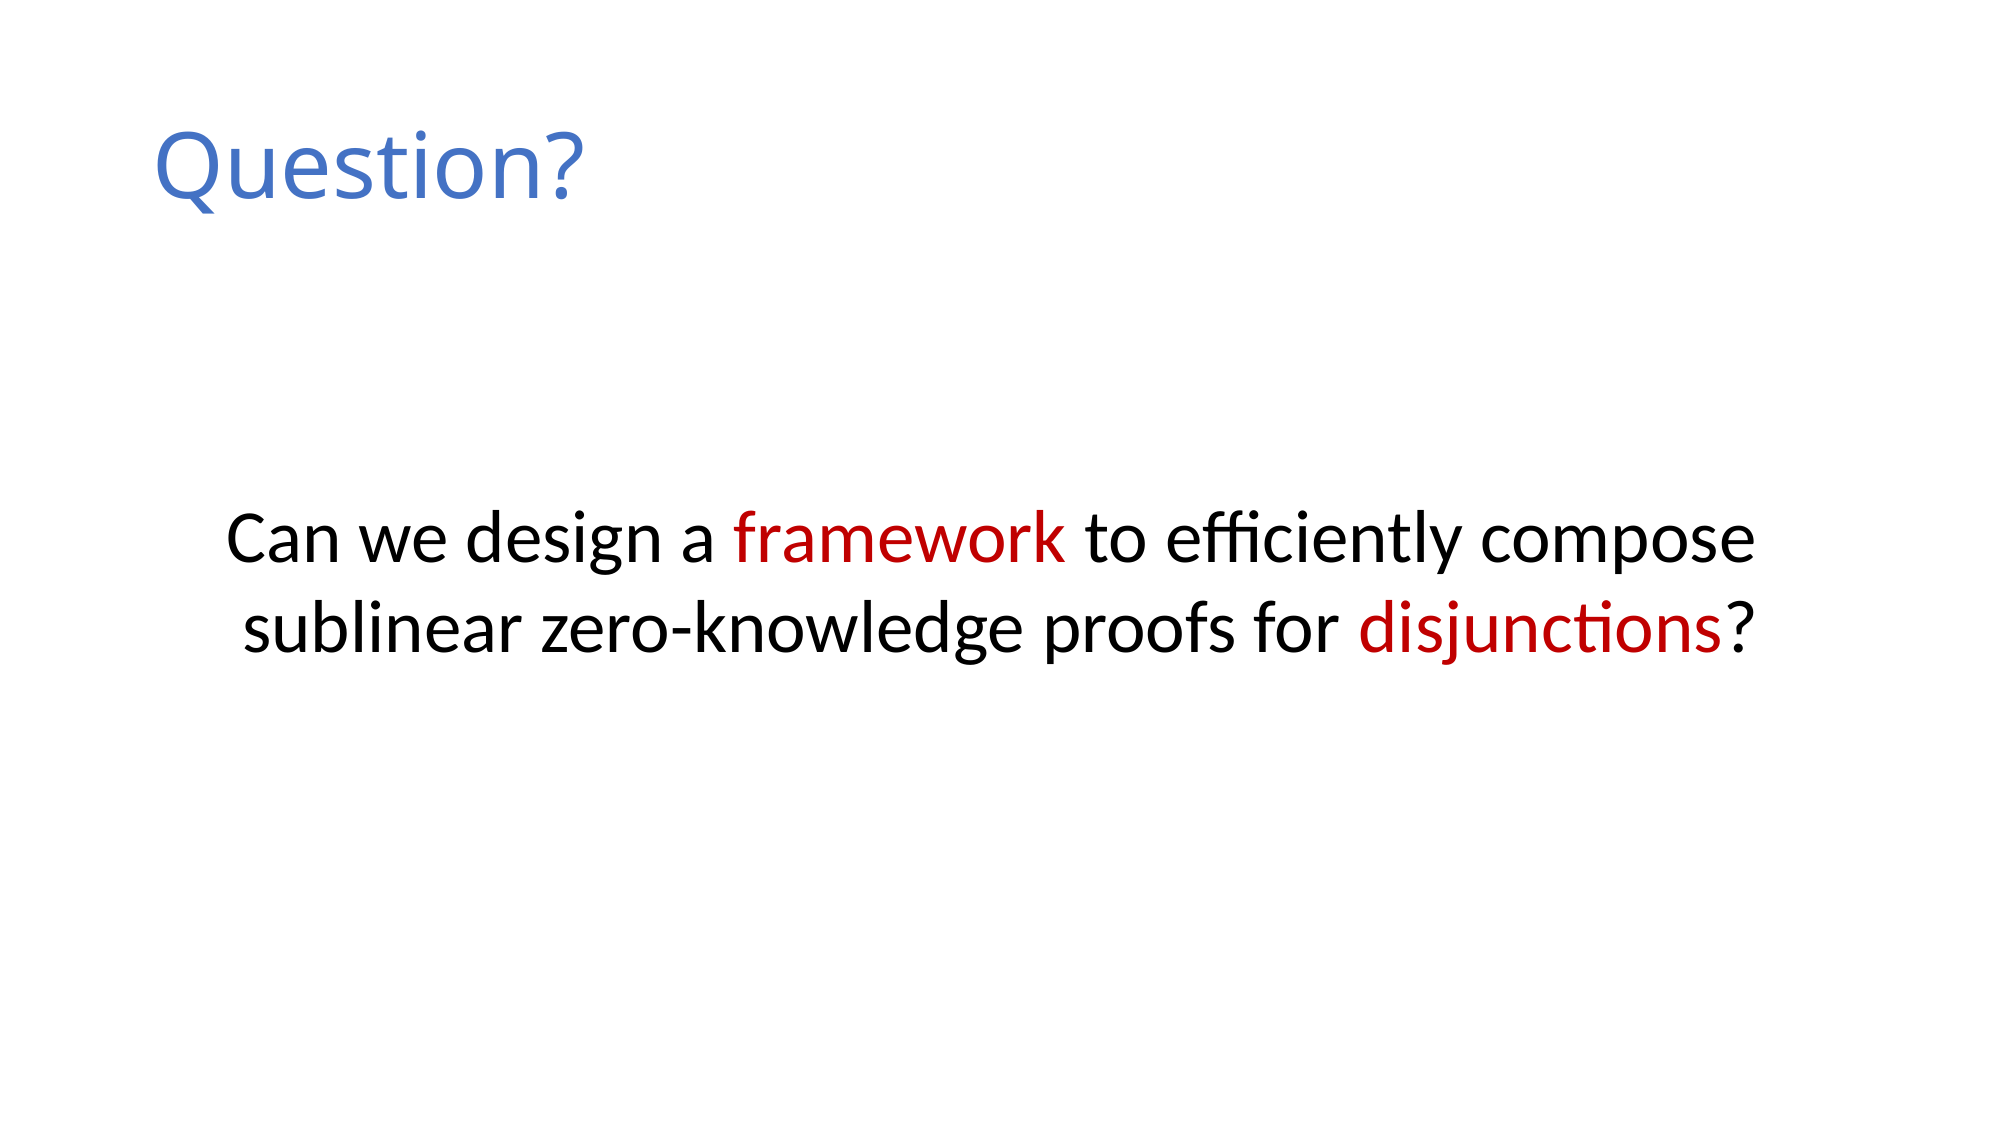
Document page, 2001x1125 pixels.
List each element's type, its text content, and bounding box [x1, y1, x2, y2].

text_box Can we design a framework to efficiently compose sublinear zero-knowledge proofs for disjunctions? [193, 480, 1807, 676]
title Question? [137, 59, 1863, 278]
